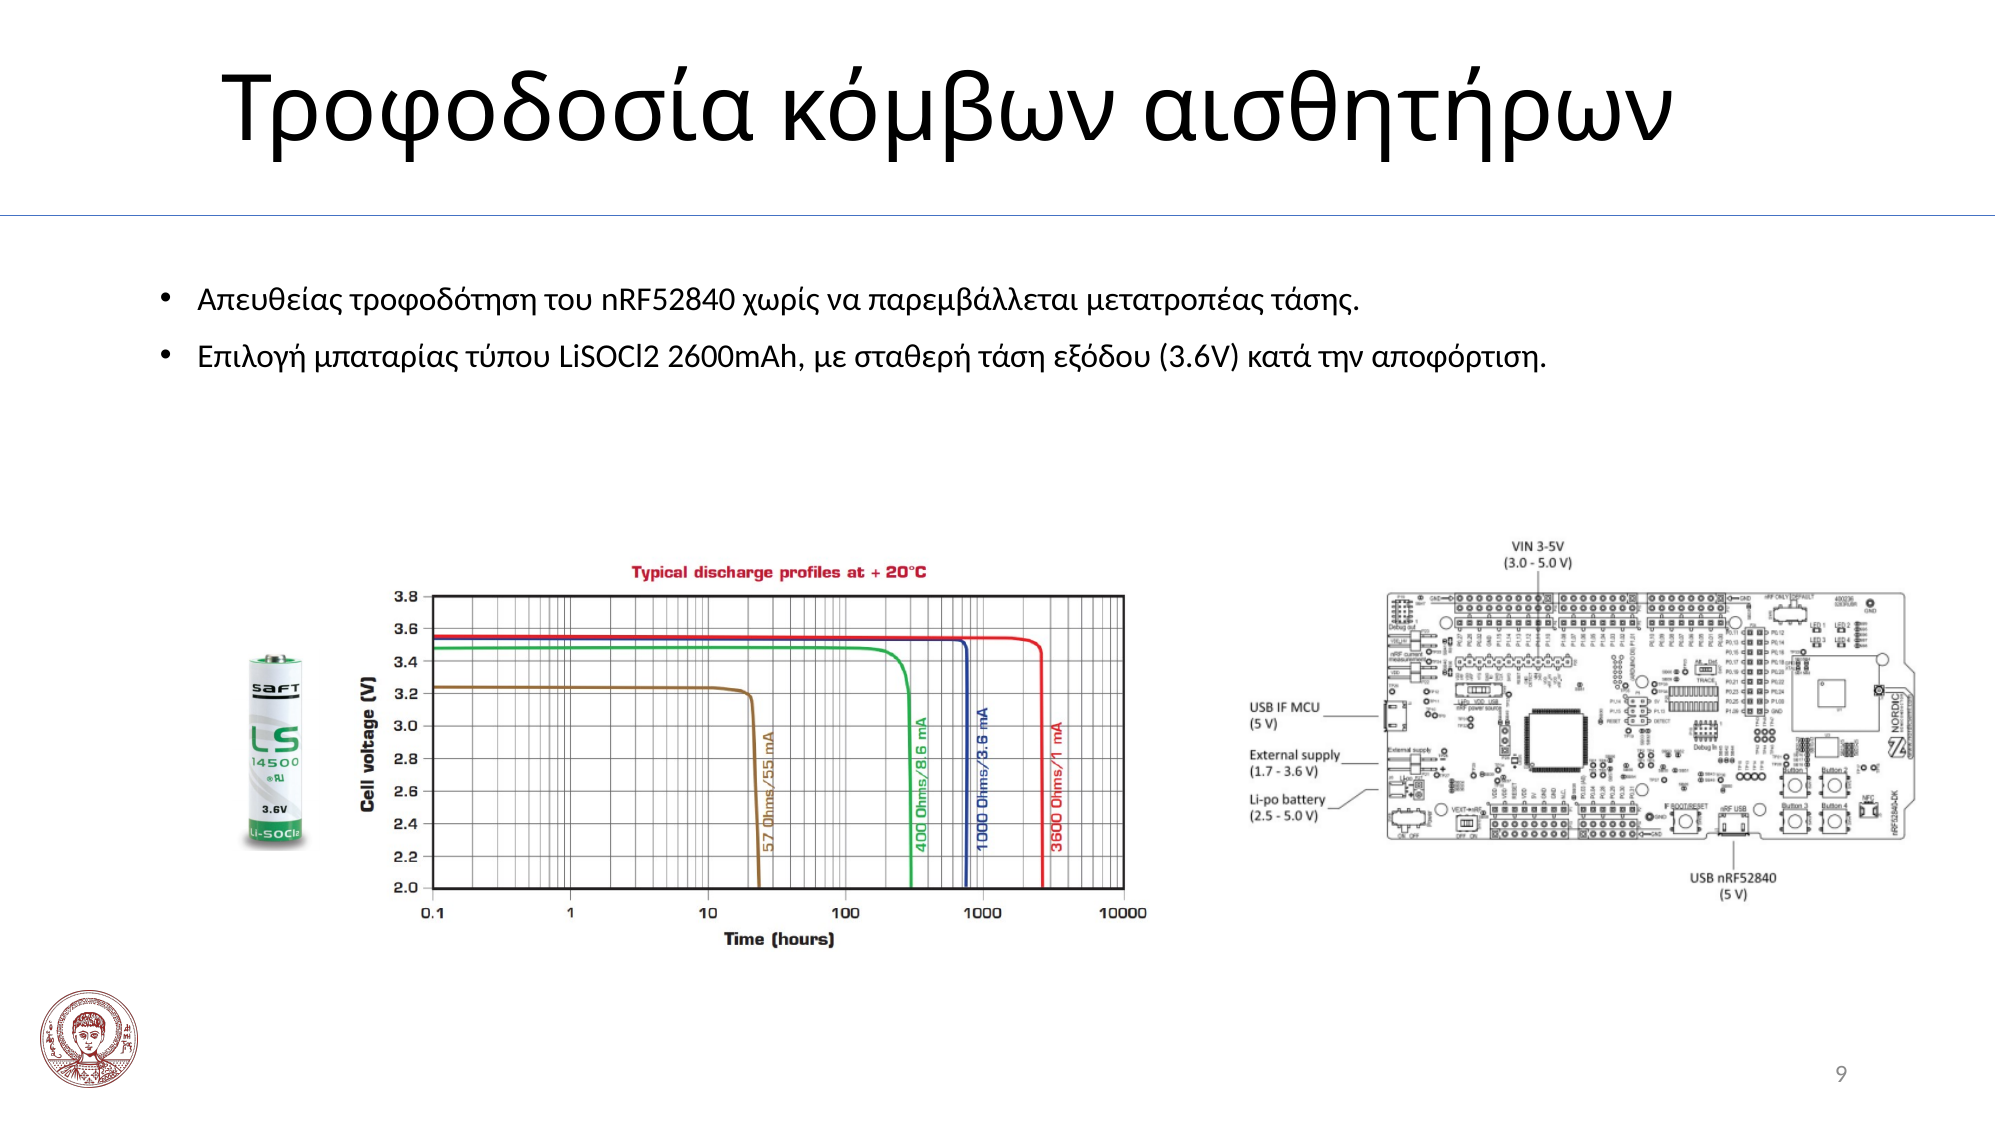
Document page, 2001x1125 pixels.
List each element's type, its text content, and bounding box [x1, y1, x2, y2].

picture [1237, 519, 1926, 910]
picture [40, 990, 138, 1088]
list Απευθείας τροφοδότηση του nRF52840 χωρίς να παρεμβάλλεται μετατροπέας τάσης. Επιλογή μπαταρίας τύπου LiSOCl2 2600mAh, με σταθερή τάση εξόδου (3.6V) κατά την αποφόρτιση. [145, 274, 1926, 473]
slide_number 9 [1412, 1042, 1863, 1103]
picture [353, 548, 1171, 952]
title Τροφοδοσία κόμβων αισθητήρων [206, 37, 1793, 186]
picture [232, 649, 320, 851]
